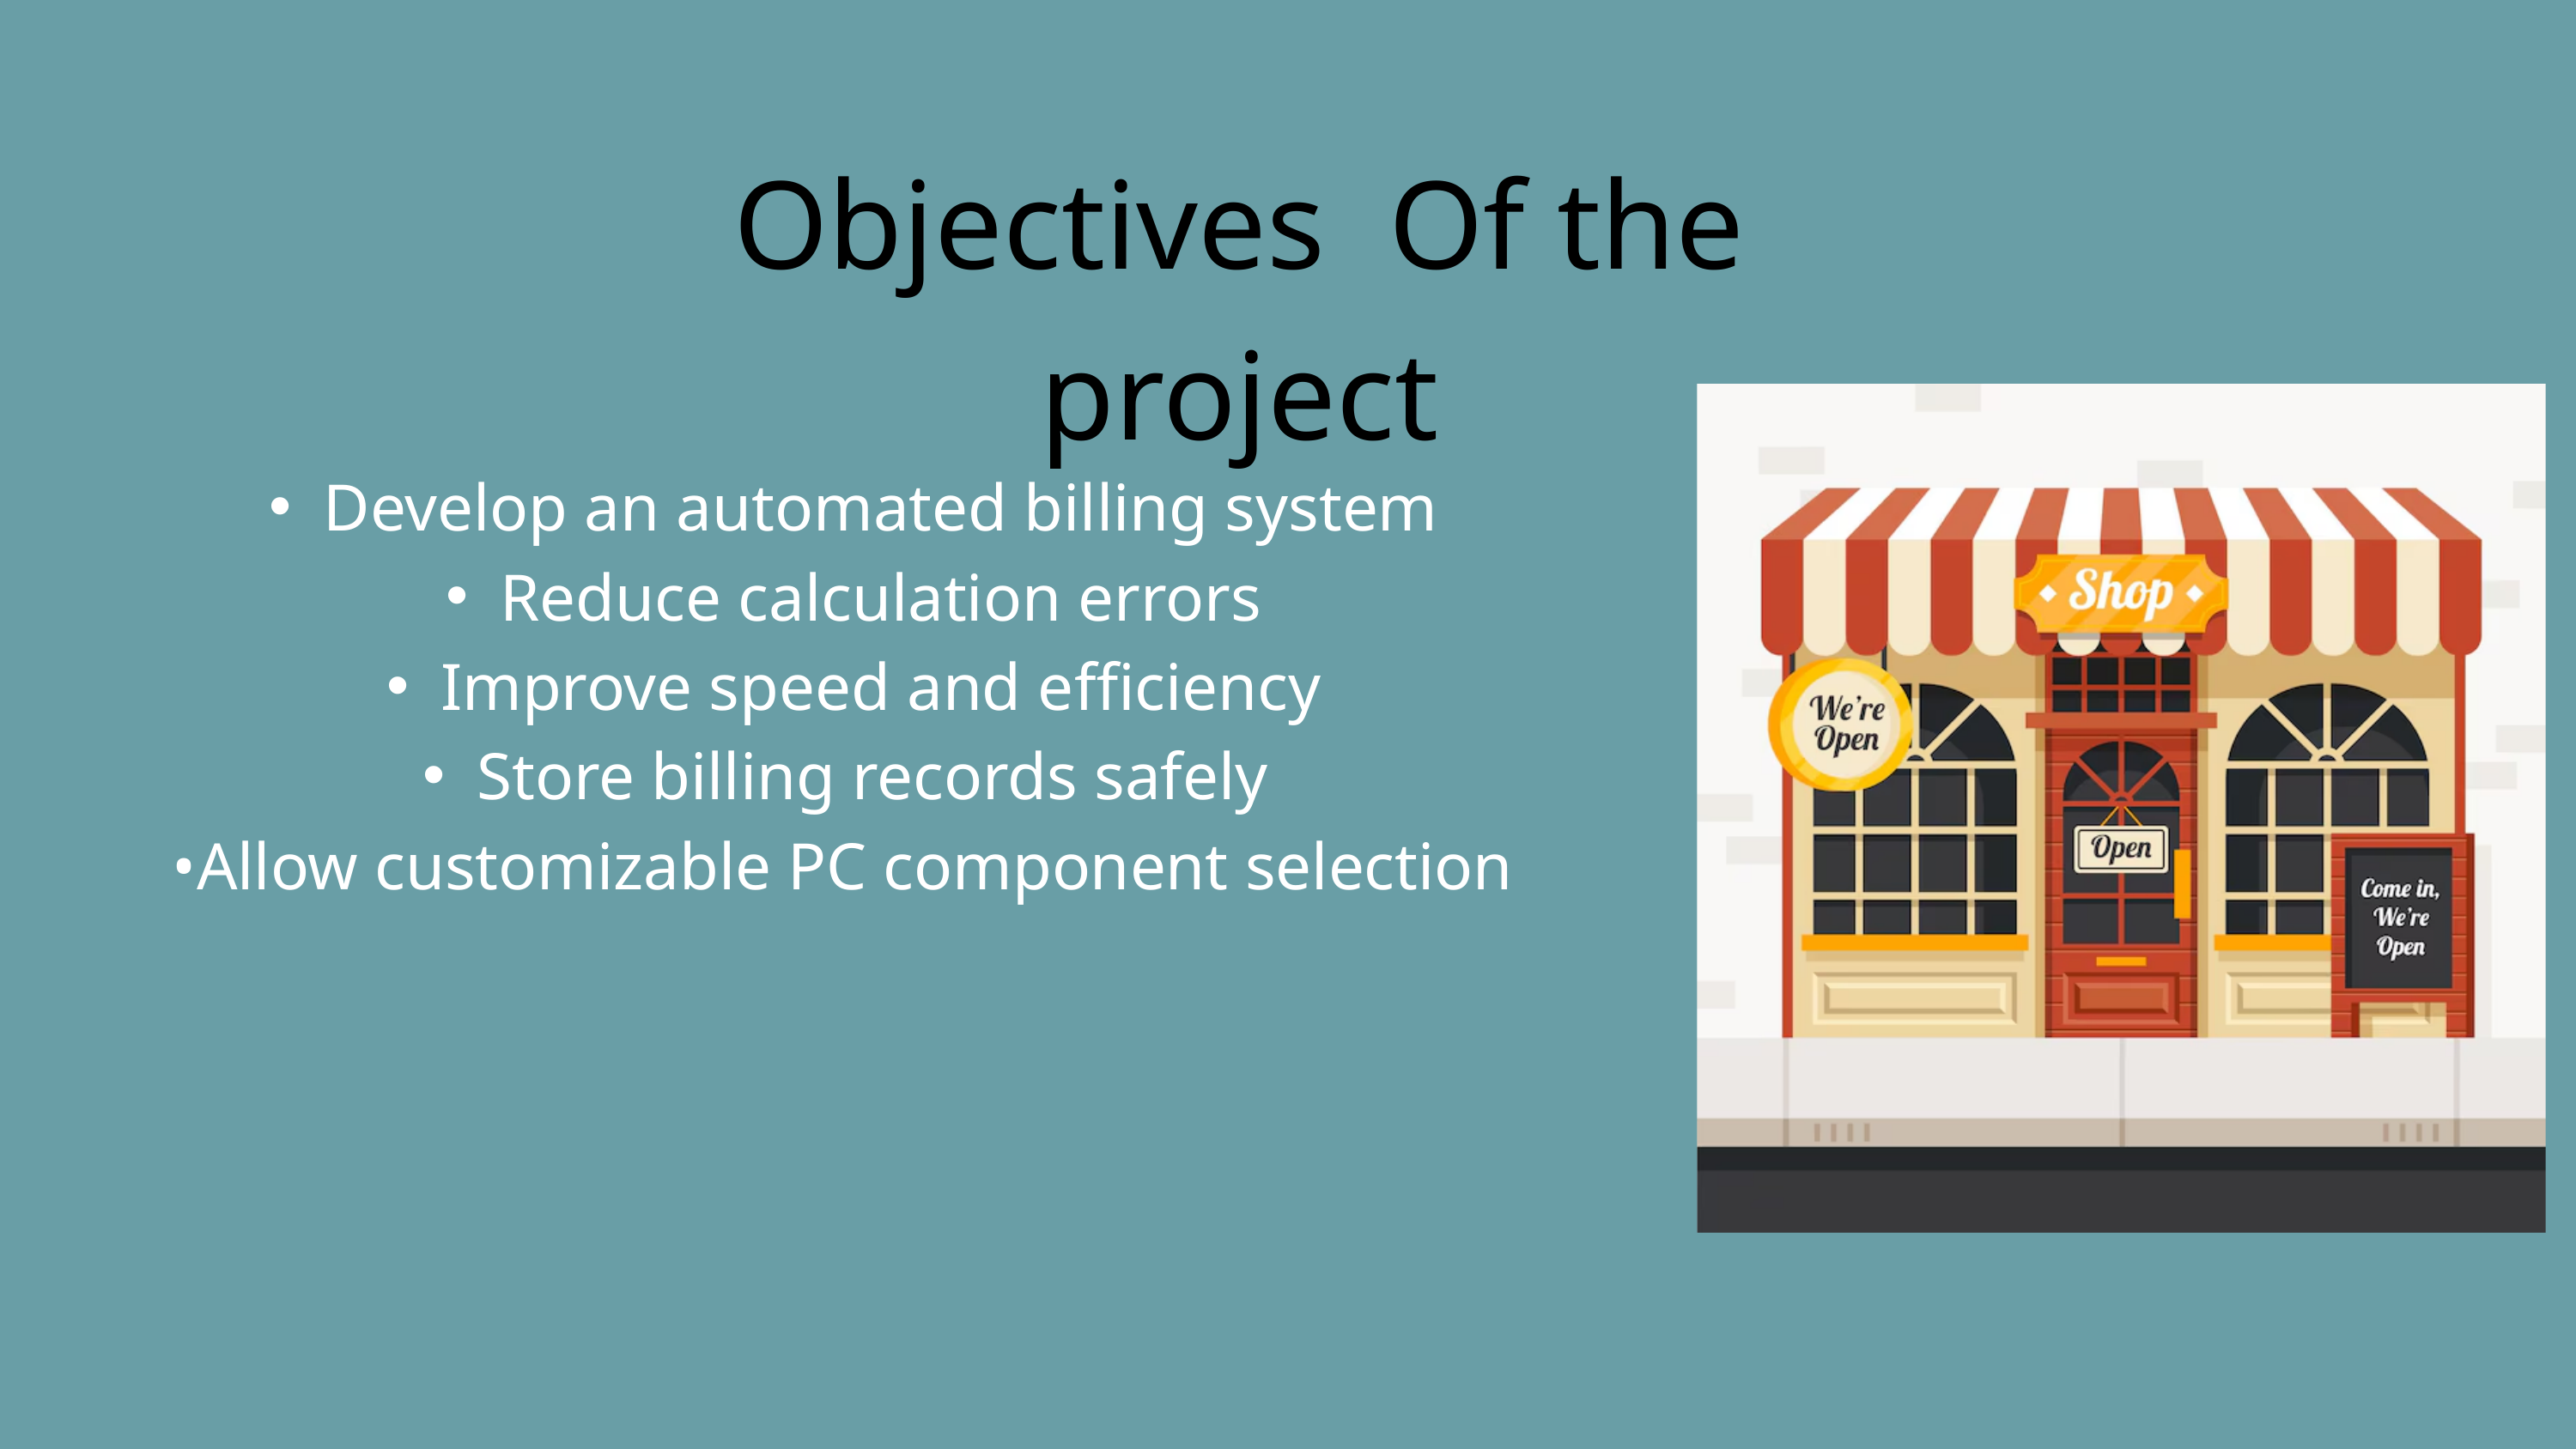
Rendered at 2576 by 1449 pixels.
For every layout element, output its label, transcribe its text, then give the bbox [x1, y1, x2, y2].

text_box [1697, 384, 2546, 1233]
text_box Develop an automated billing system Reduce calculation errors Improve speed and efficiency Store billing records safely •Allow customizable PC component selection [10, 454, 1643, 992]
text_box Objectives Of the project [624, 123, 1855, 464]
